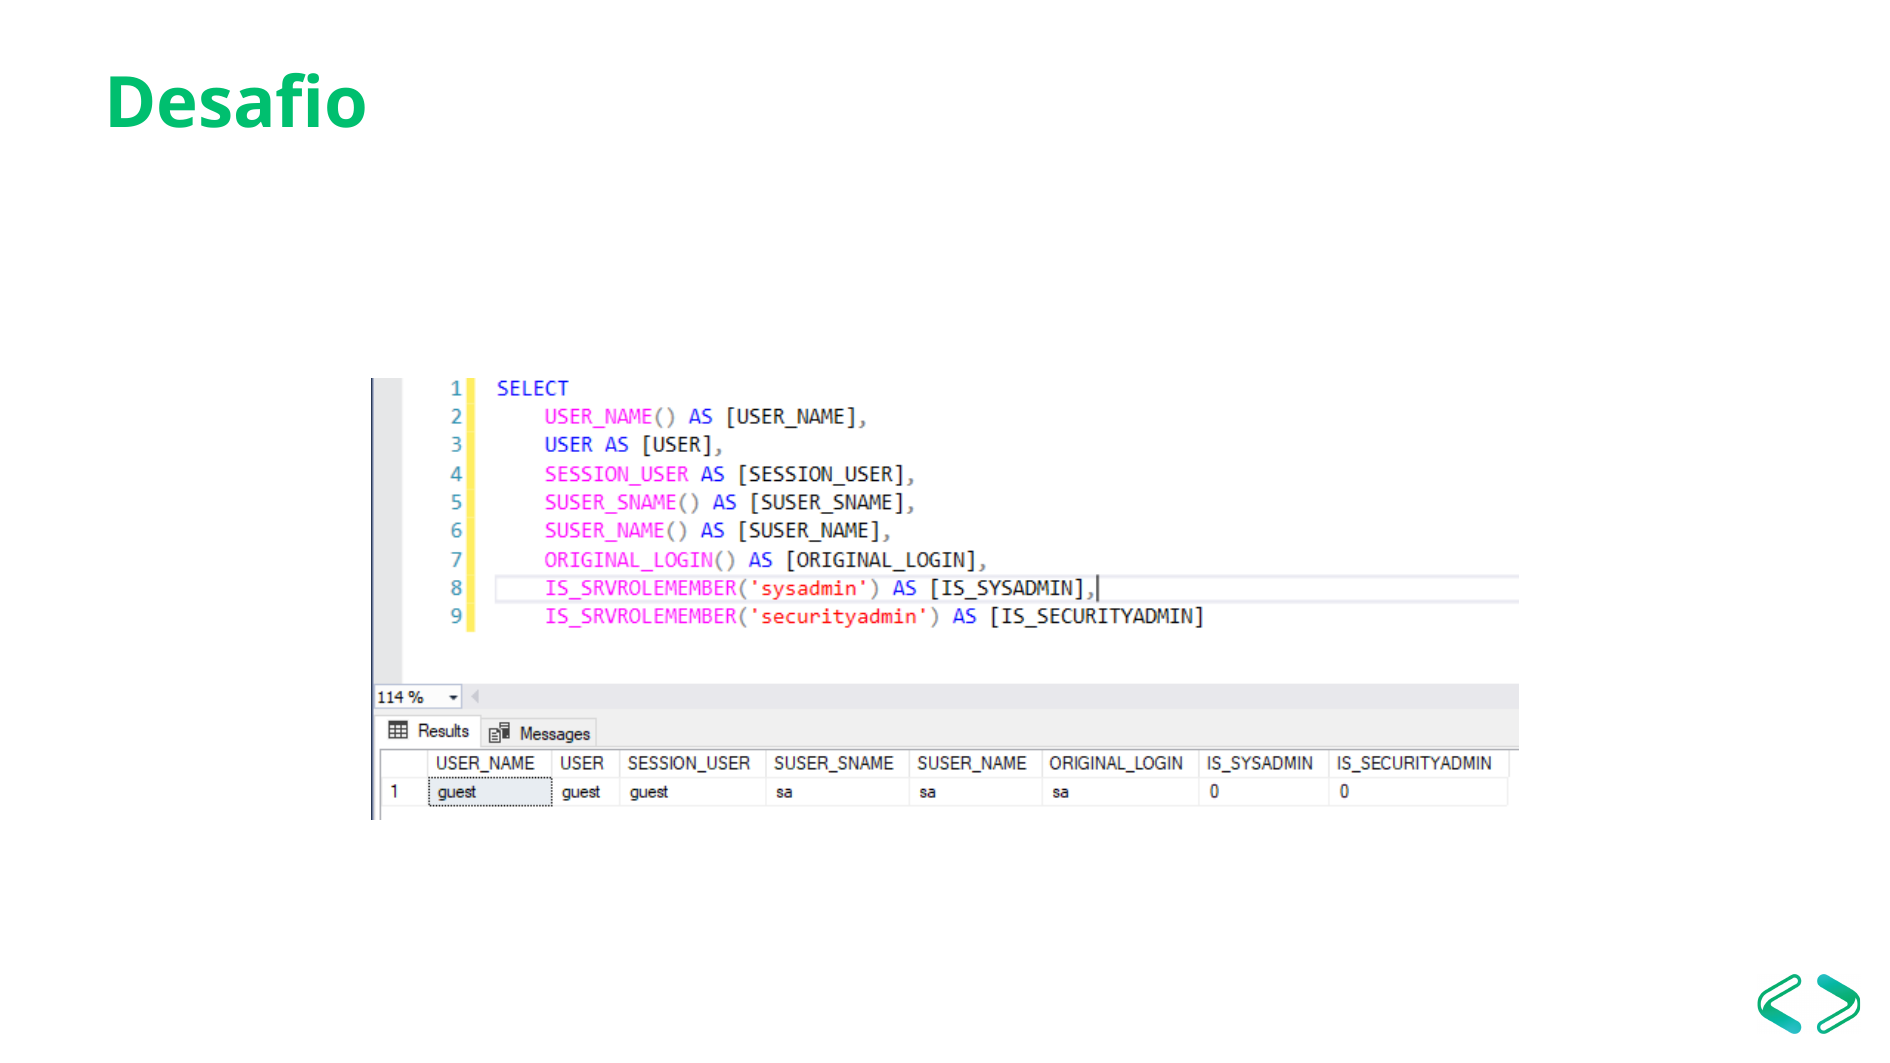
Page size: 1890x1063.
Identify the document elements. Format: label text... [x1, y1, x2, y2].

text_box Desafio [89, 49, 384, 150]
picture [371, 378, 1519, 821]
